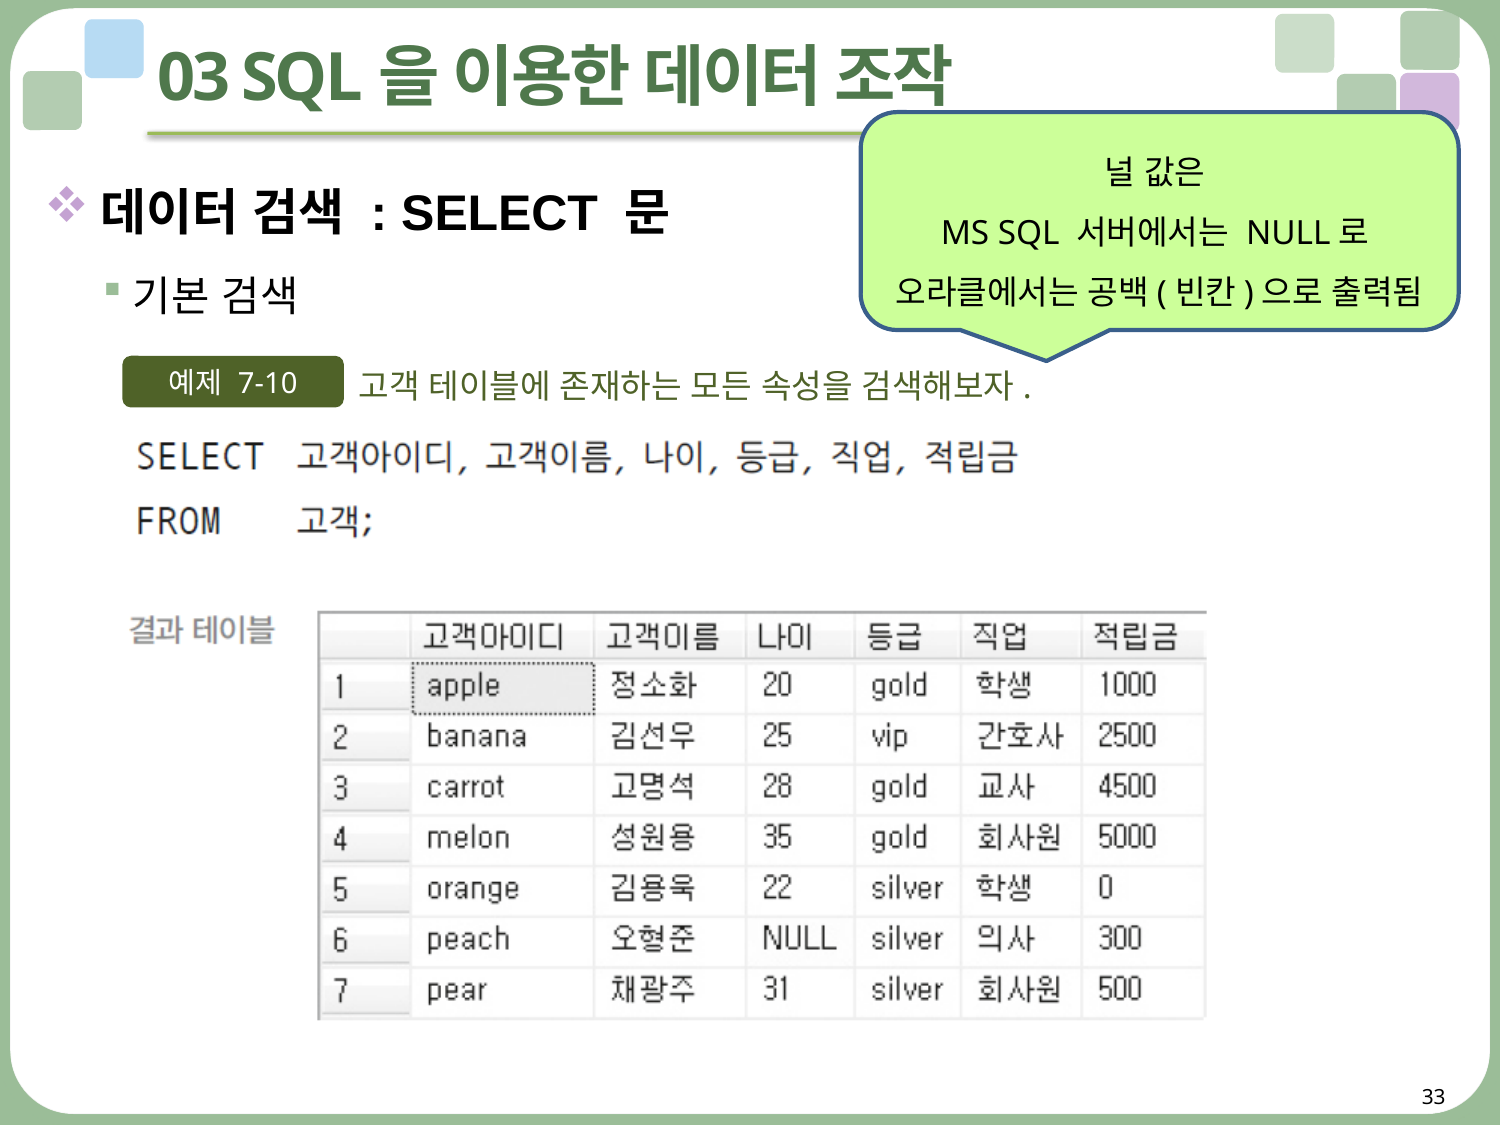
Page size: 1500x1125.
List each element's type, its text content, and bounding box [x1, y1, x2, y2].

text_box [122, 355, 1297, 414]
picture [0, 0, 1500, 1125]
text_box 널 값은 MS SQL 서버에서는 NULL로 오라클에서는 공백(빈칸)으로 출력됨 [858, 109, 1461, 354]
list 데이터 검색 : SELECT 문 기본 검색 [29, 172, 1459, 1083]
title 03 SQL을 이용한 데이터 조작 [142, 25, 1459, 123]
